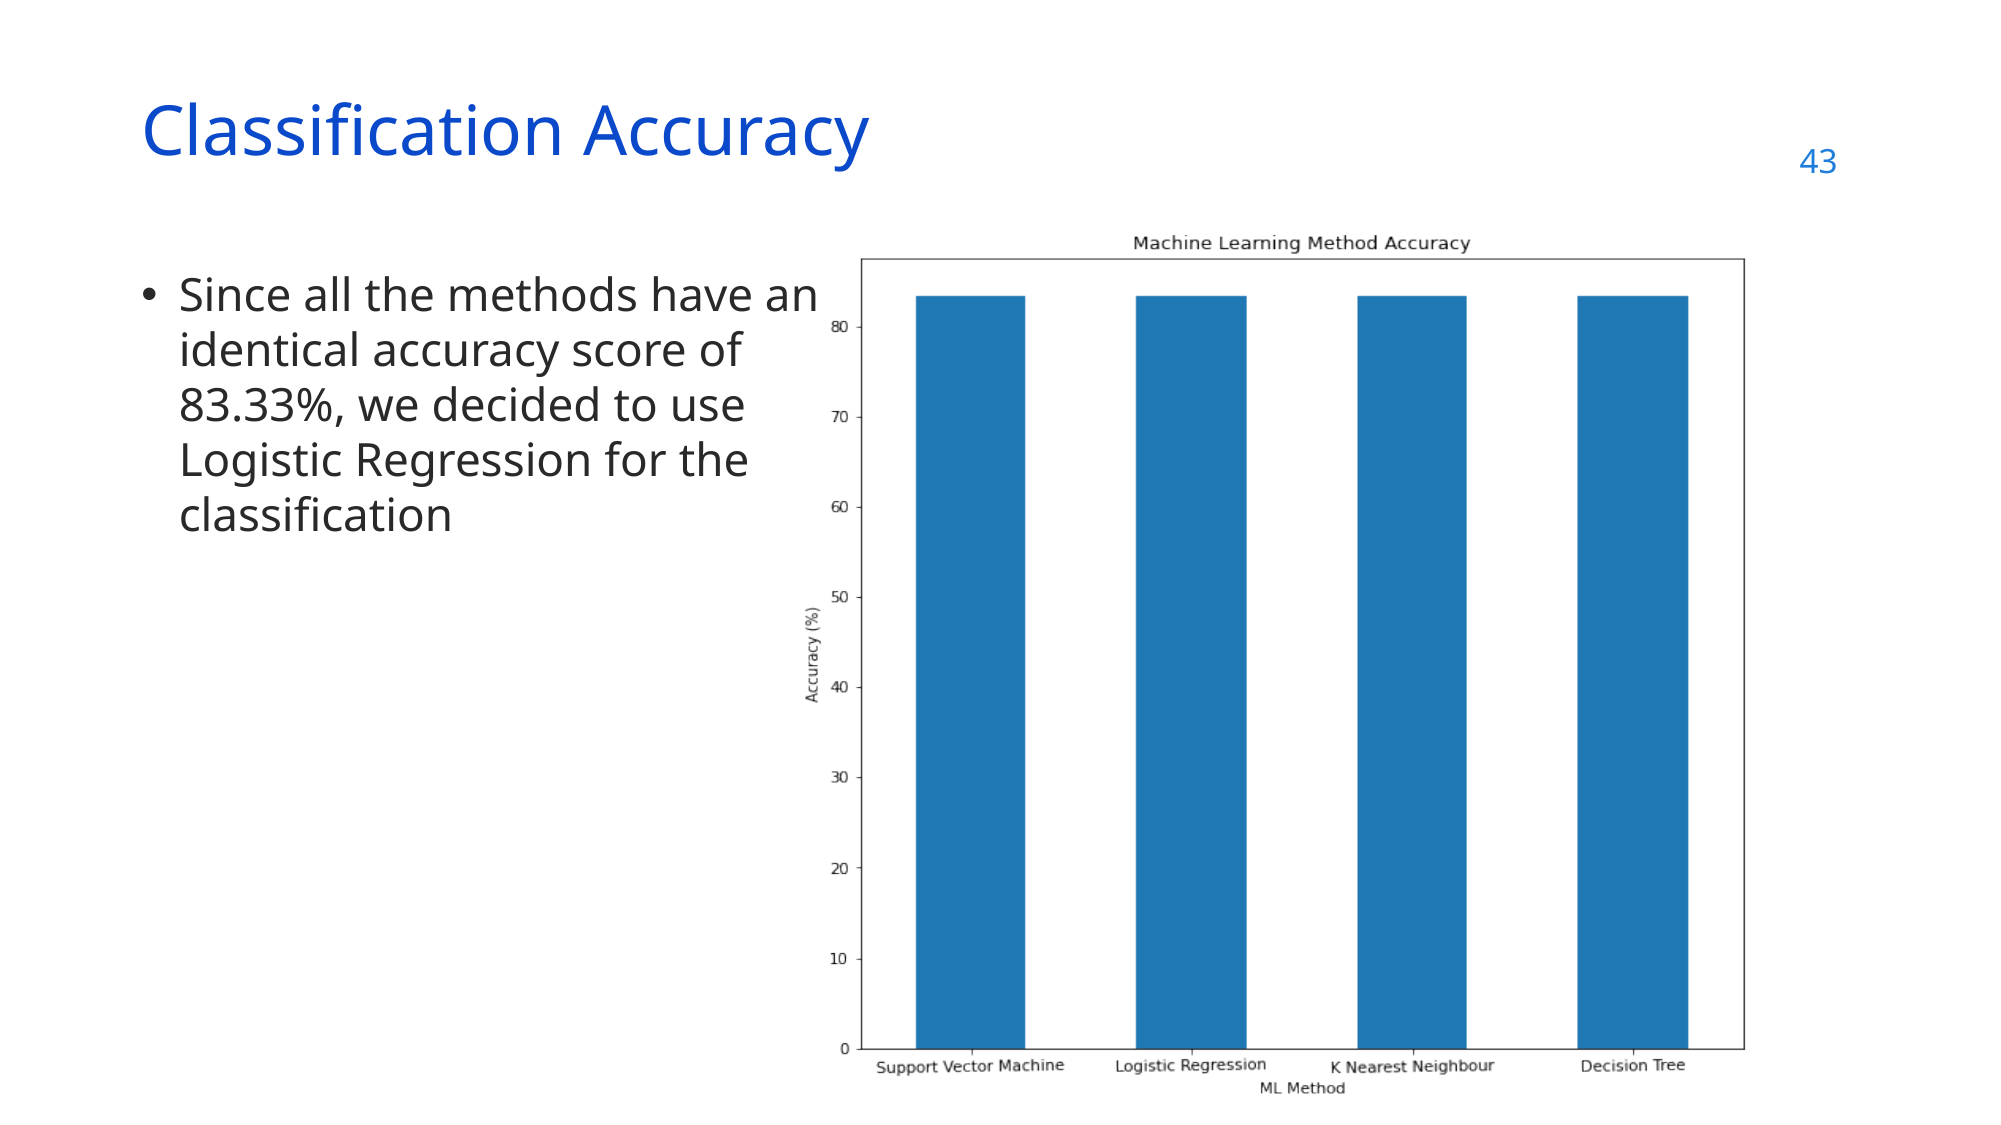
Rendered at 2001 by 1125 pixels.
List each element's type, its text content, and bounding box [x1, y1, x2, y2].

slide_number 43 [1402, 130, 1853, 197]
text_box Classification Accuracy [126, 88, 1852, 179]
list Since all the methods have an identical accuracy score of 83.33%, we decided to use Logistic Regression for the classification [126, 258, 796, 1055]
picture [796, 225, 1755, 1107]
